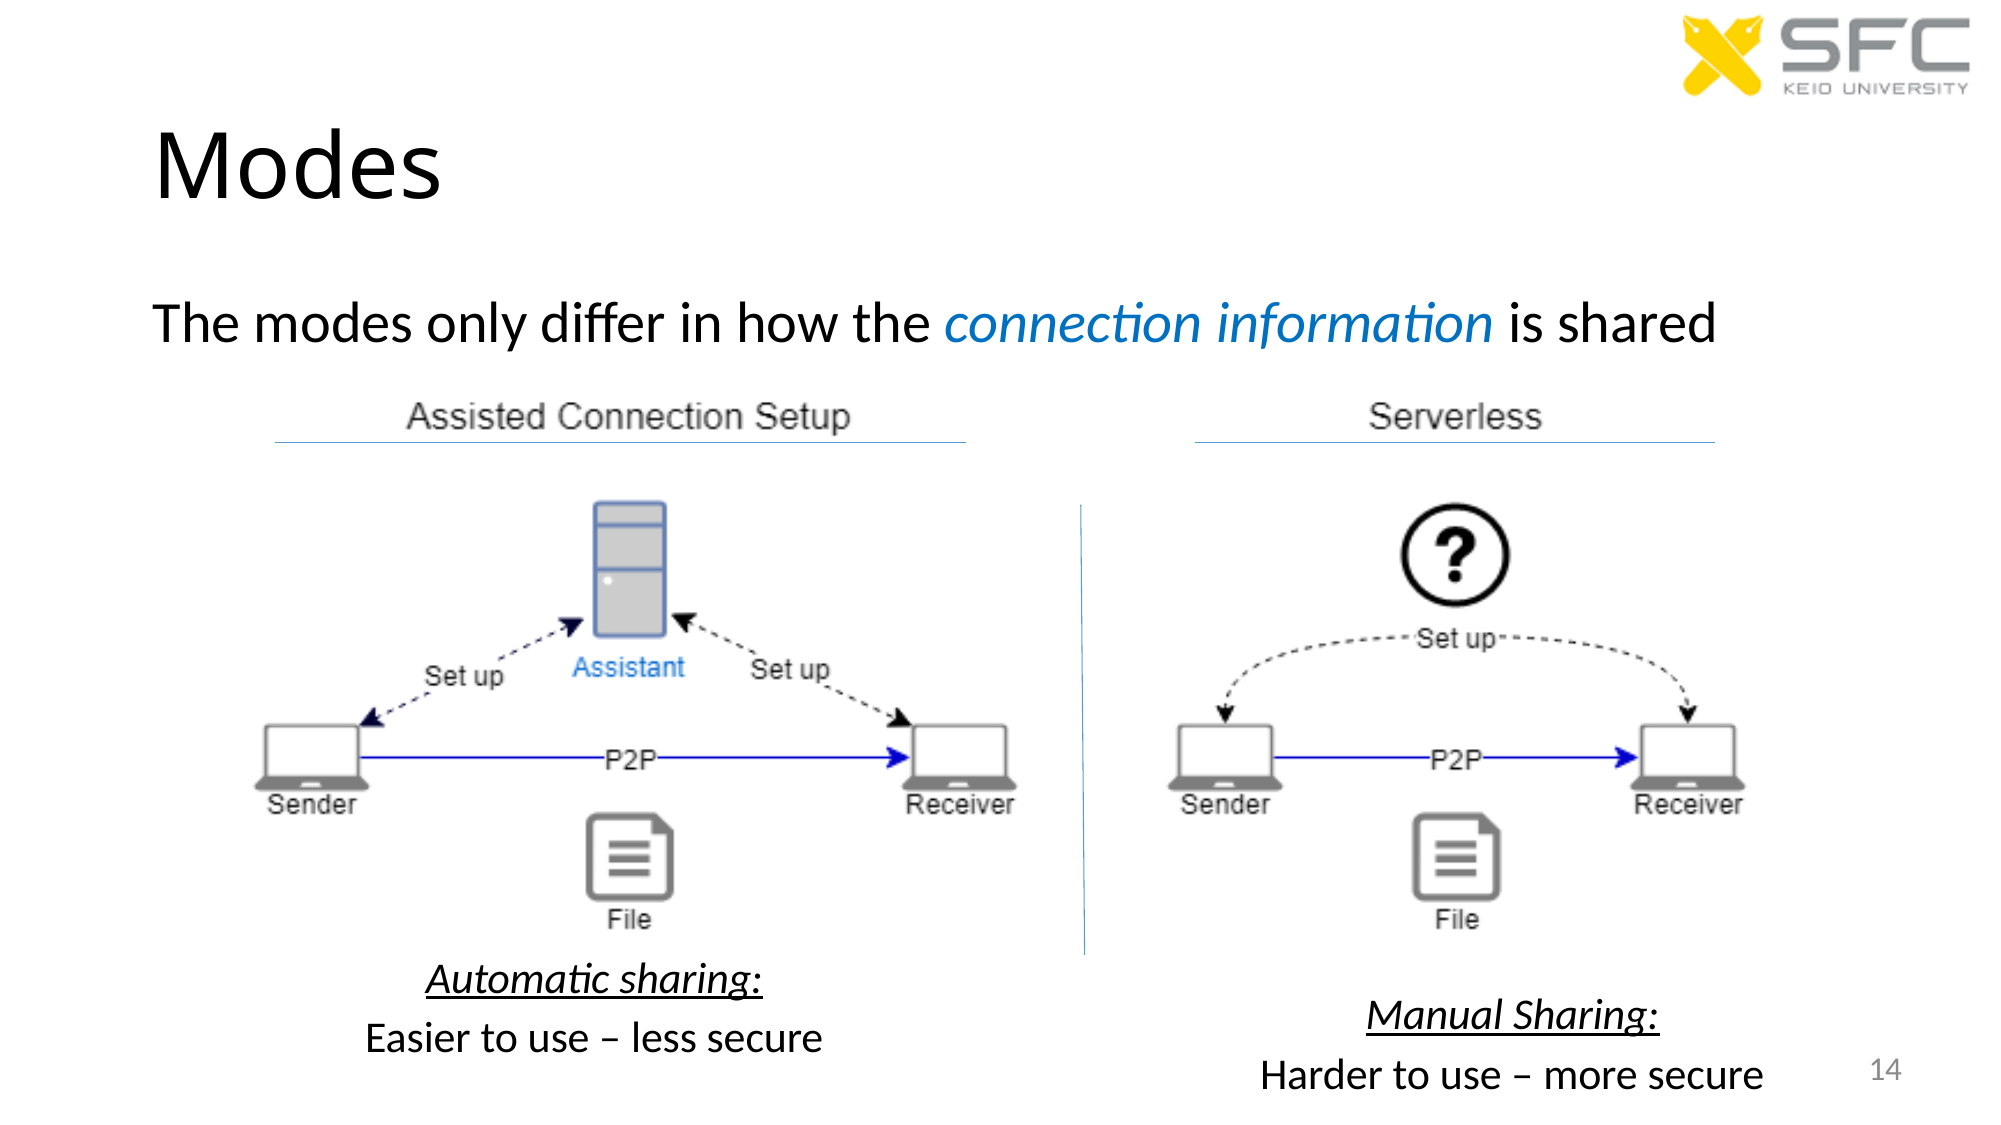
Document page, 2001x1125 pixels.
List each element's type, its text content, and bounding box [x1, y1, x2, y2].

list Automatic sharing: Easier to use – less secure Manual Sharing: Harder to use – more secure [87, 381, 1954, 1113]
text_box The modes only differ in how the connection information is shared [137, 277, 1863, 371]
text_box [1080, 504, 1085, 955]
picture [242, 381, 1759, 945]
picture [1683, 11, 1982, 104]
title Modes [137, 59, 1863, 277]
slide_number 14 [1467, 1037, 1917, 1098]
